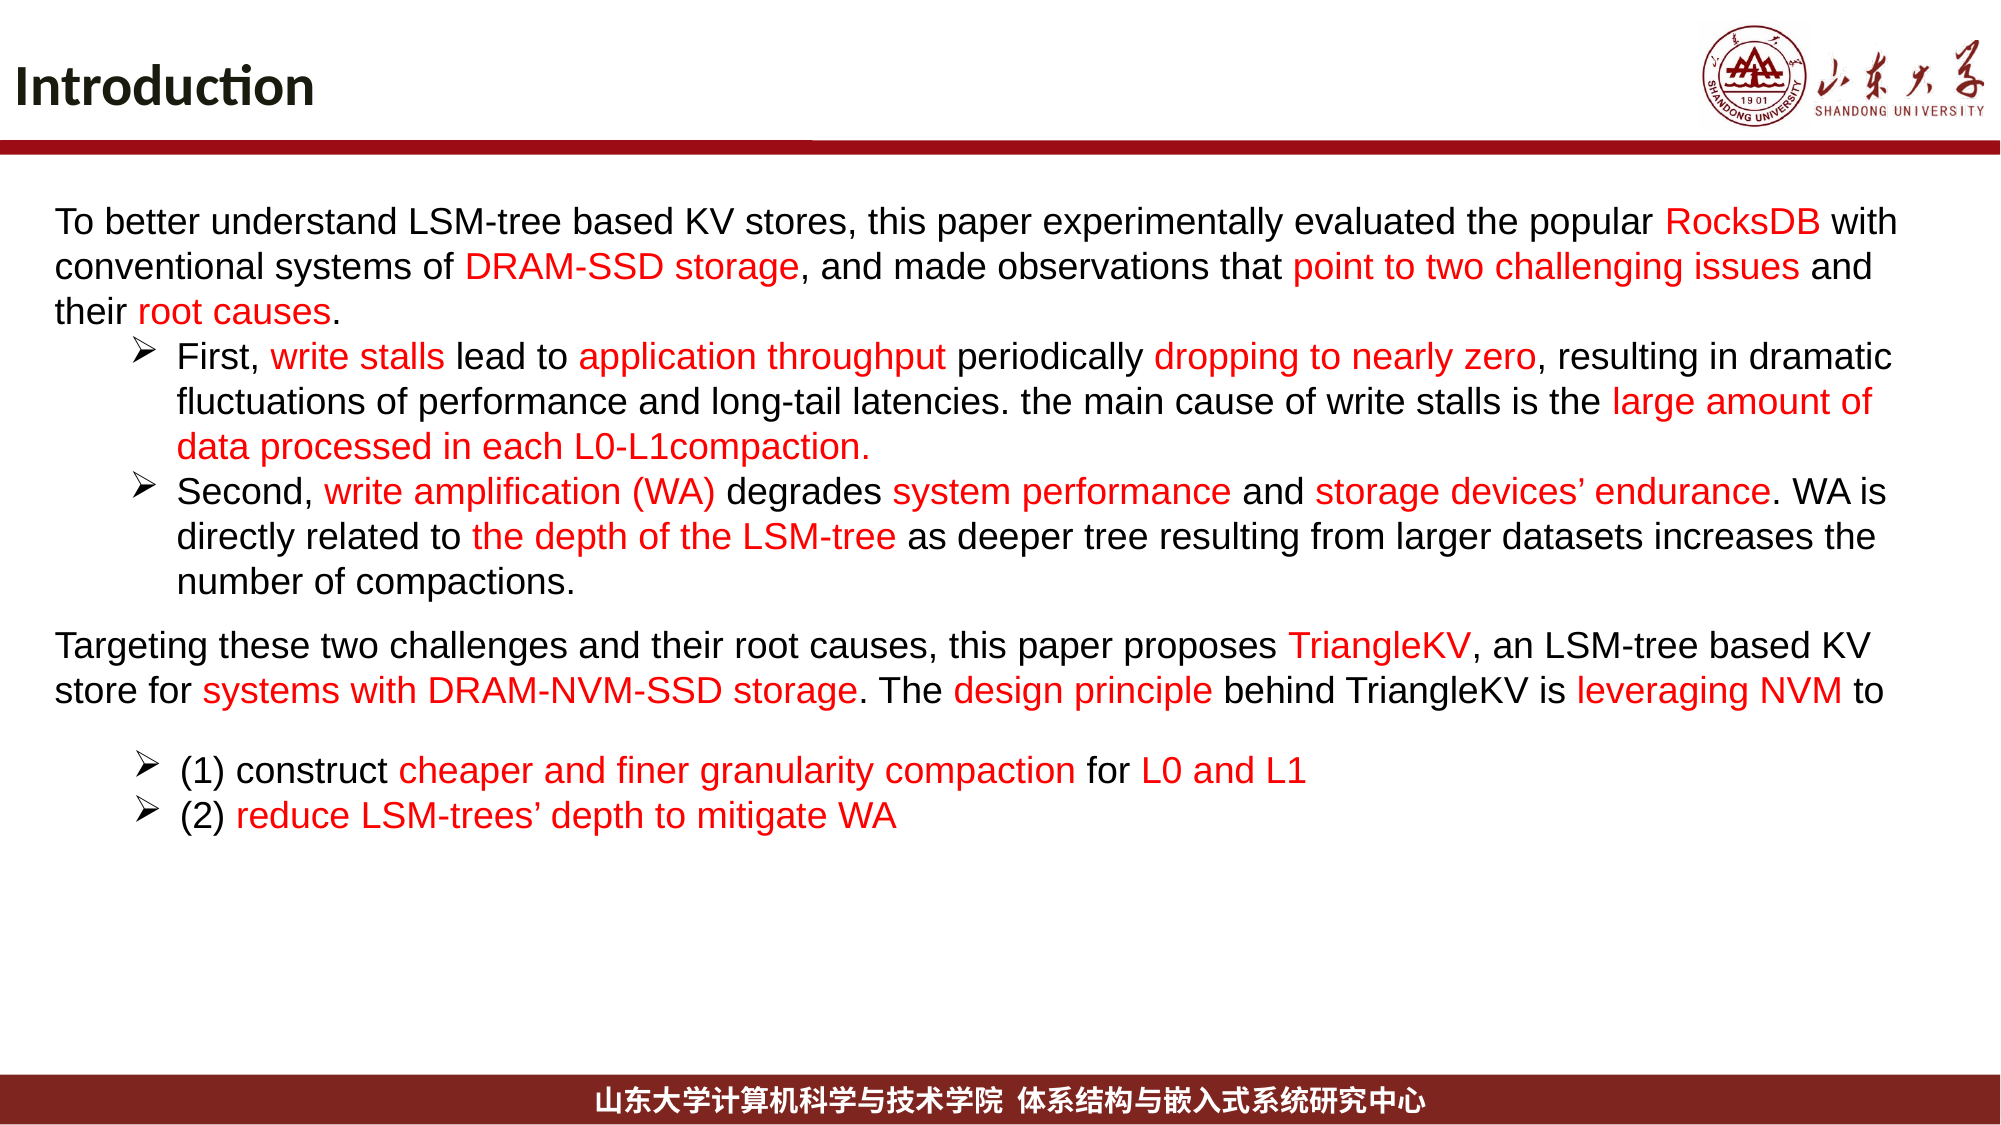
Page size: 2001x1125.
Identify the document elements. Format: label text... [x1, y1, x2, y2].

picture [1698, 21, 1985, 130]
text_box (1) construct cheaper and finer granularity compaction for L0 and L1 (2) reduce LSM-trees’ depth to mitigate WA [118, 739, 1552, 844]
text_box Targeting these two challenges and their root causes, this paper proposes TriangleKV, an LSM-tree based KV store for systems with DRAM-NVM-SSD storage. The design principle behind TriangleKV is leveraging NVM to [39, 613, 1906, 764]
title Introduction [0, 48, 1575, 161]
text_box To better understand LSM-tree based KV stores, this paper experimentally evaluated the popular RocksDB with conventional systems of DRAM-SSD storage, and made observations that point to two challenging issues and their root causes. First, write stalls lead to application throughput periodically dropping to nearly zero, resulting in dramatic fluctuations of performance and long-tail latencies. the main cause of write stalls is the large amount of data processed in each L0-L1compaction. Second, write amplification (WA) degrades system performance and storage devices’ endurance. WA is directly related to the depth of the LSM-tree as deeper tree resulting from larger datasets increases the number of compactions. [39, 189, 1930, 610]
